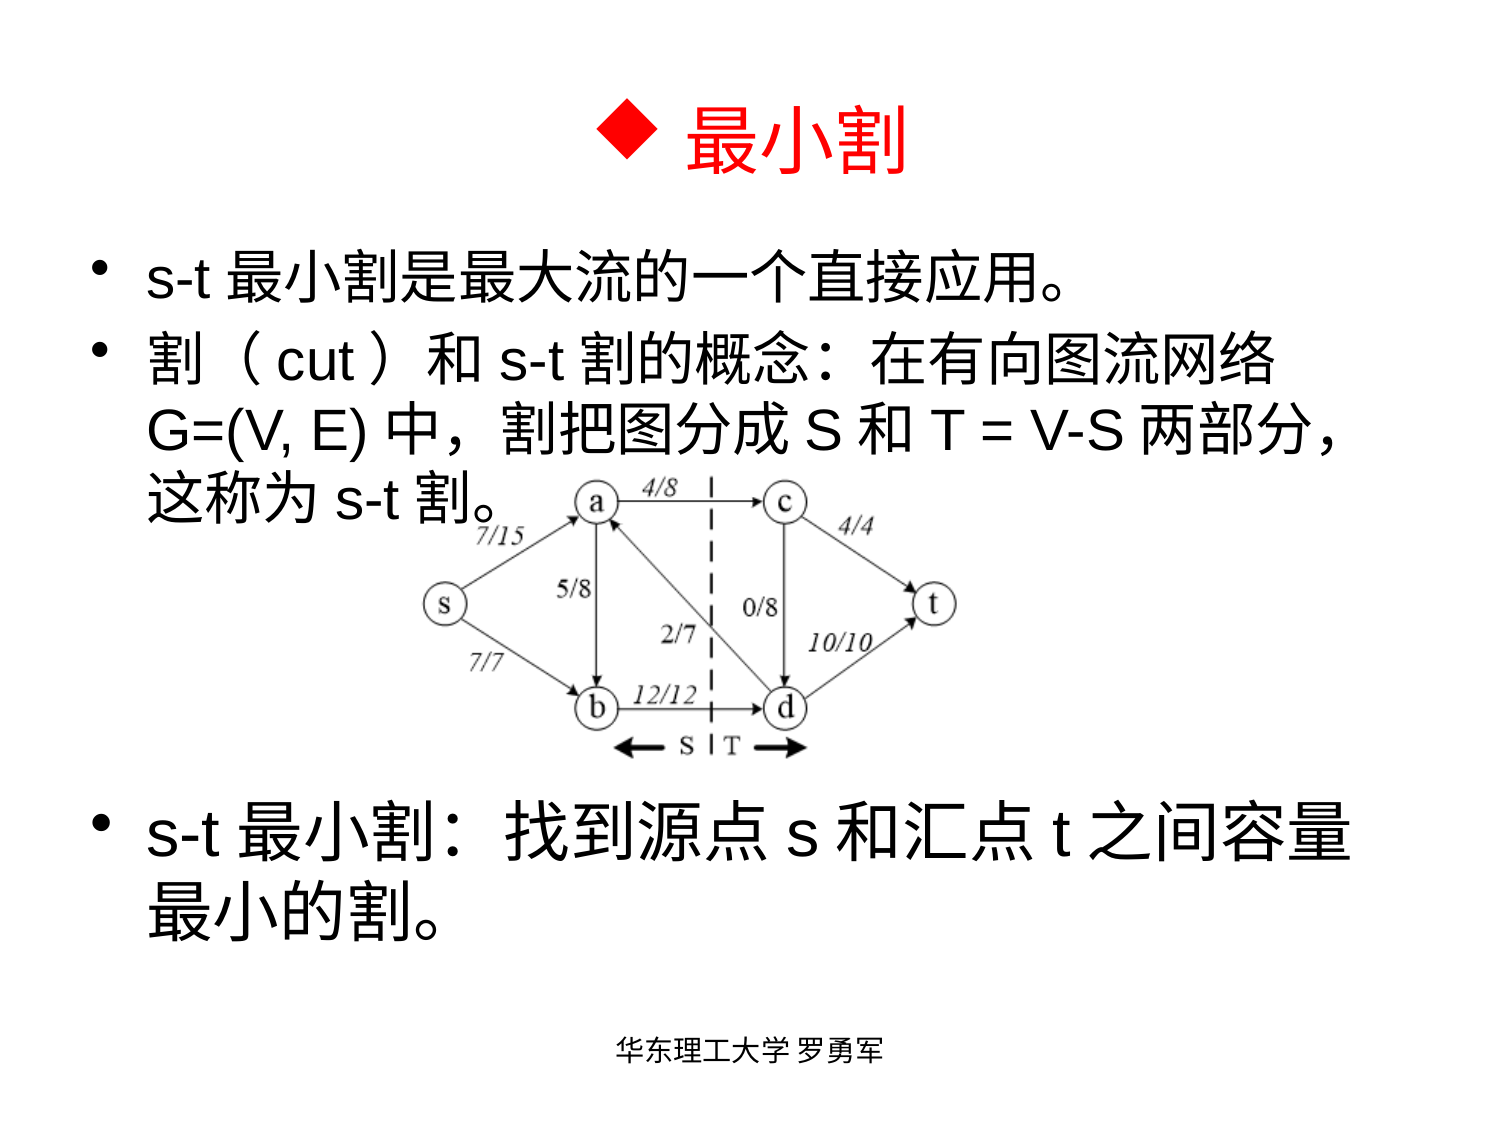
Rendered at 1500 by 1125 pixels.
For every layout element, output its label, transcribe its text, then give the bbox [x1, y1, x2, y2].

title 最小割 [75, 45, 1425, 232]
picture [418, 467, 963, 778]
footer 华东理工大学 罗勇军 [512, 1024, 988, 1103]
list s-t最小割是最大流的一个直接应用。 割（cut）和s-t割的概念：在有向图流网络G=(V, E)中，割把图分成S和T = V-S两部分，这称为s-t割。 s-t最小割：找到源点s和汇点t之间容量最小的割。 [75, 232, 1425, 1025]
